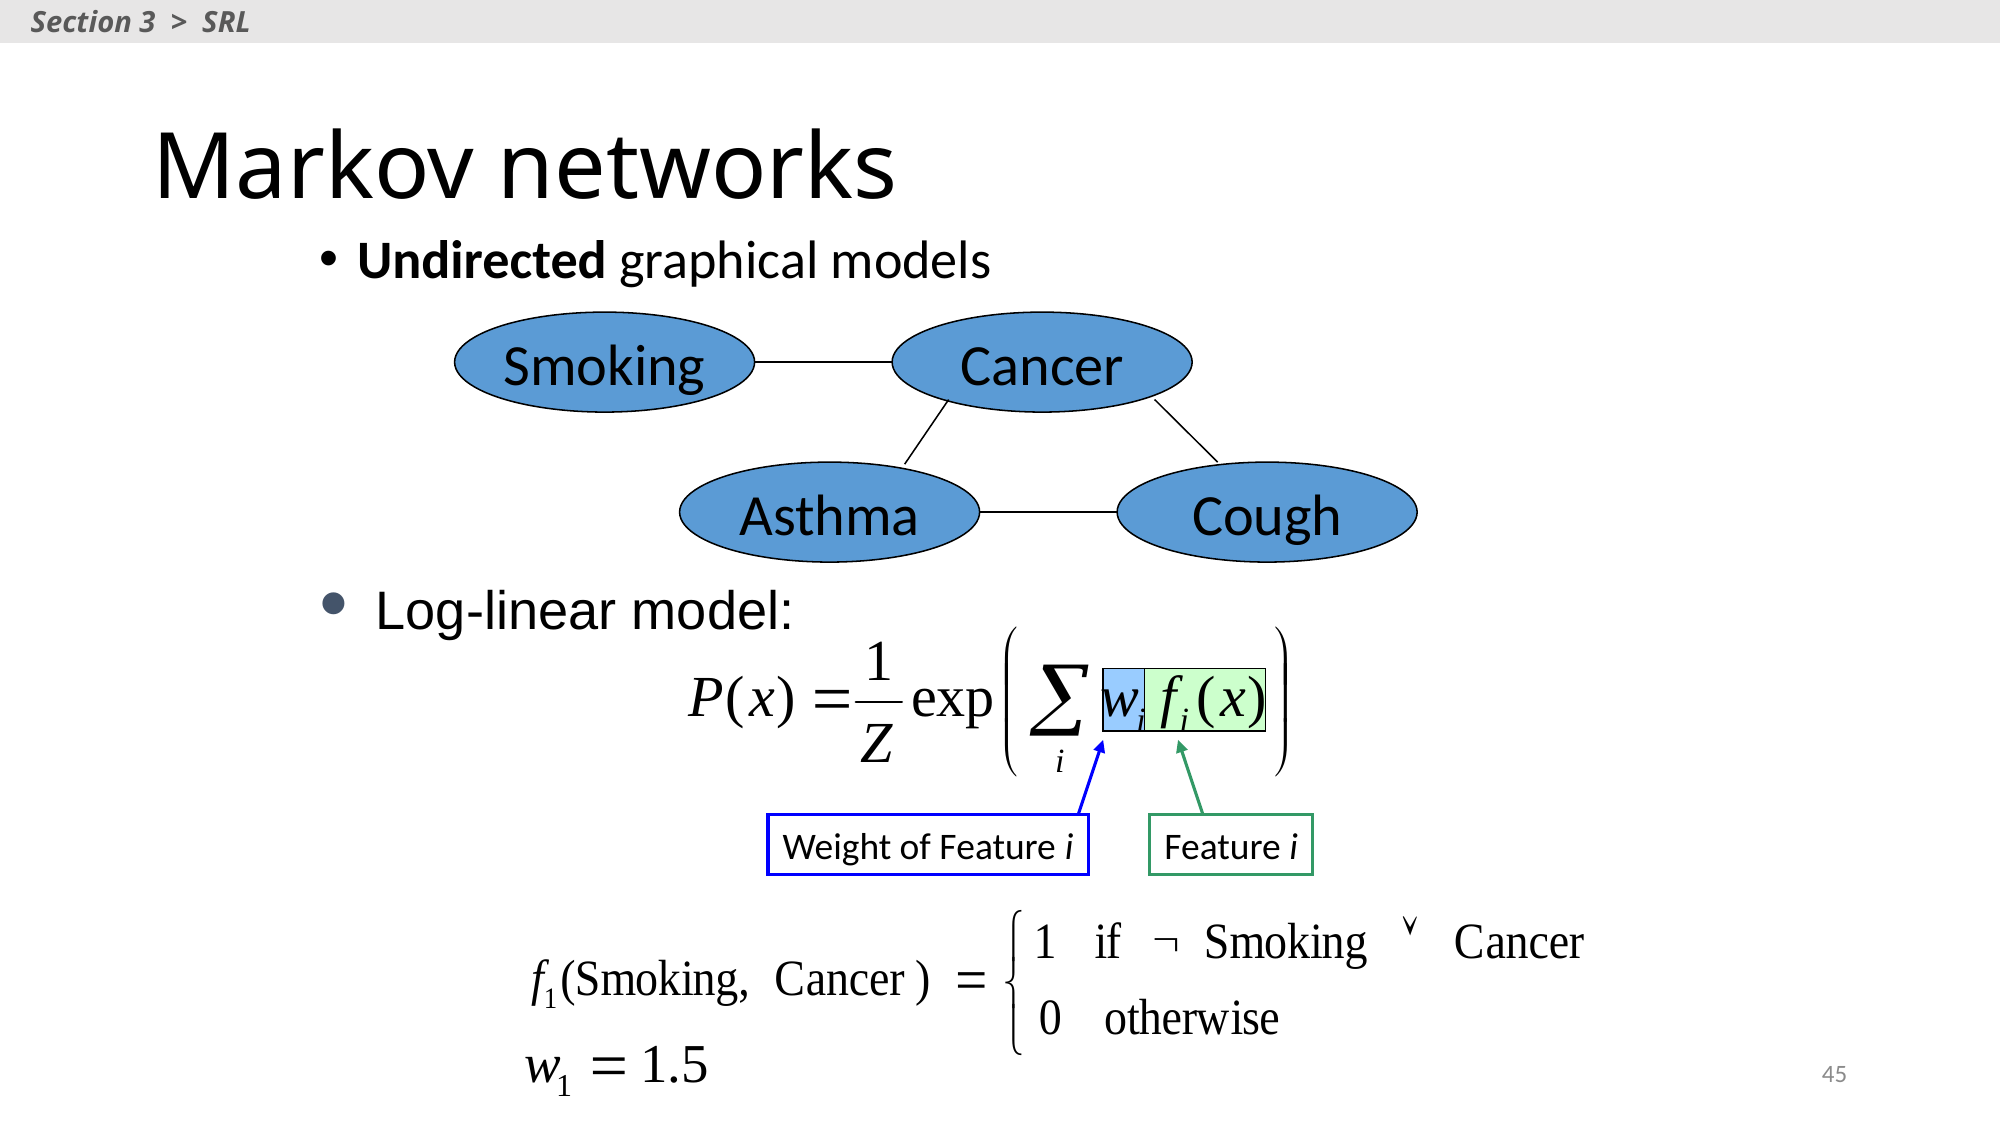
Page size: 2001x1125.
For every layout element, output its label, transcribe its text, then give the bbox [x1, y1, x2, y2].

text_box Undirected graphical models [304, 224, 1693, 312]
slide_number 45 [1412, 1042, 1863, 1103]
text_box Cough [1117, 462, 1418, 563]
text_box Feature i [1149, 814, 1313, 875]
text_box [0, 0, 2000, 47]
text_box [904, 399, 949, 465]
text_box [515, 1027, 717, 1106]
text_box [1154, 399, 1218, 463]
text_box Asthma [679, 462, 980, 563]
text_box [515, 902, 1607, 1064]
text_box Smoking [454, 312, 755, 413]
text_box Cancer [892, 312, 1193, 413]
text_box Log-linear model: [304, 568, 1693, 656]
text_box Weight of Feature i [768, 814, 1089, 875]
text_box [678, 614, 1304, 790]
title Markov networks [137, 59, 1863, 278]
